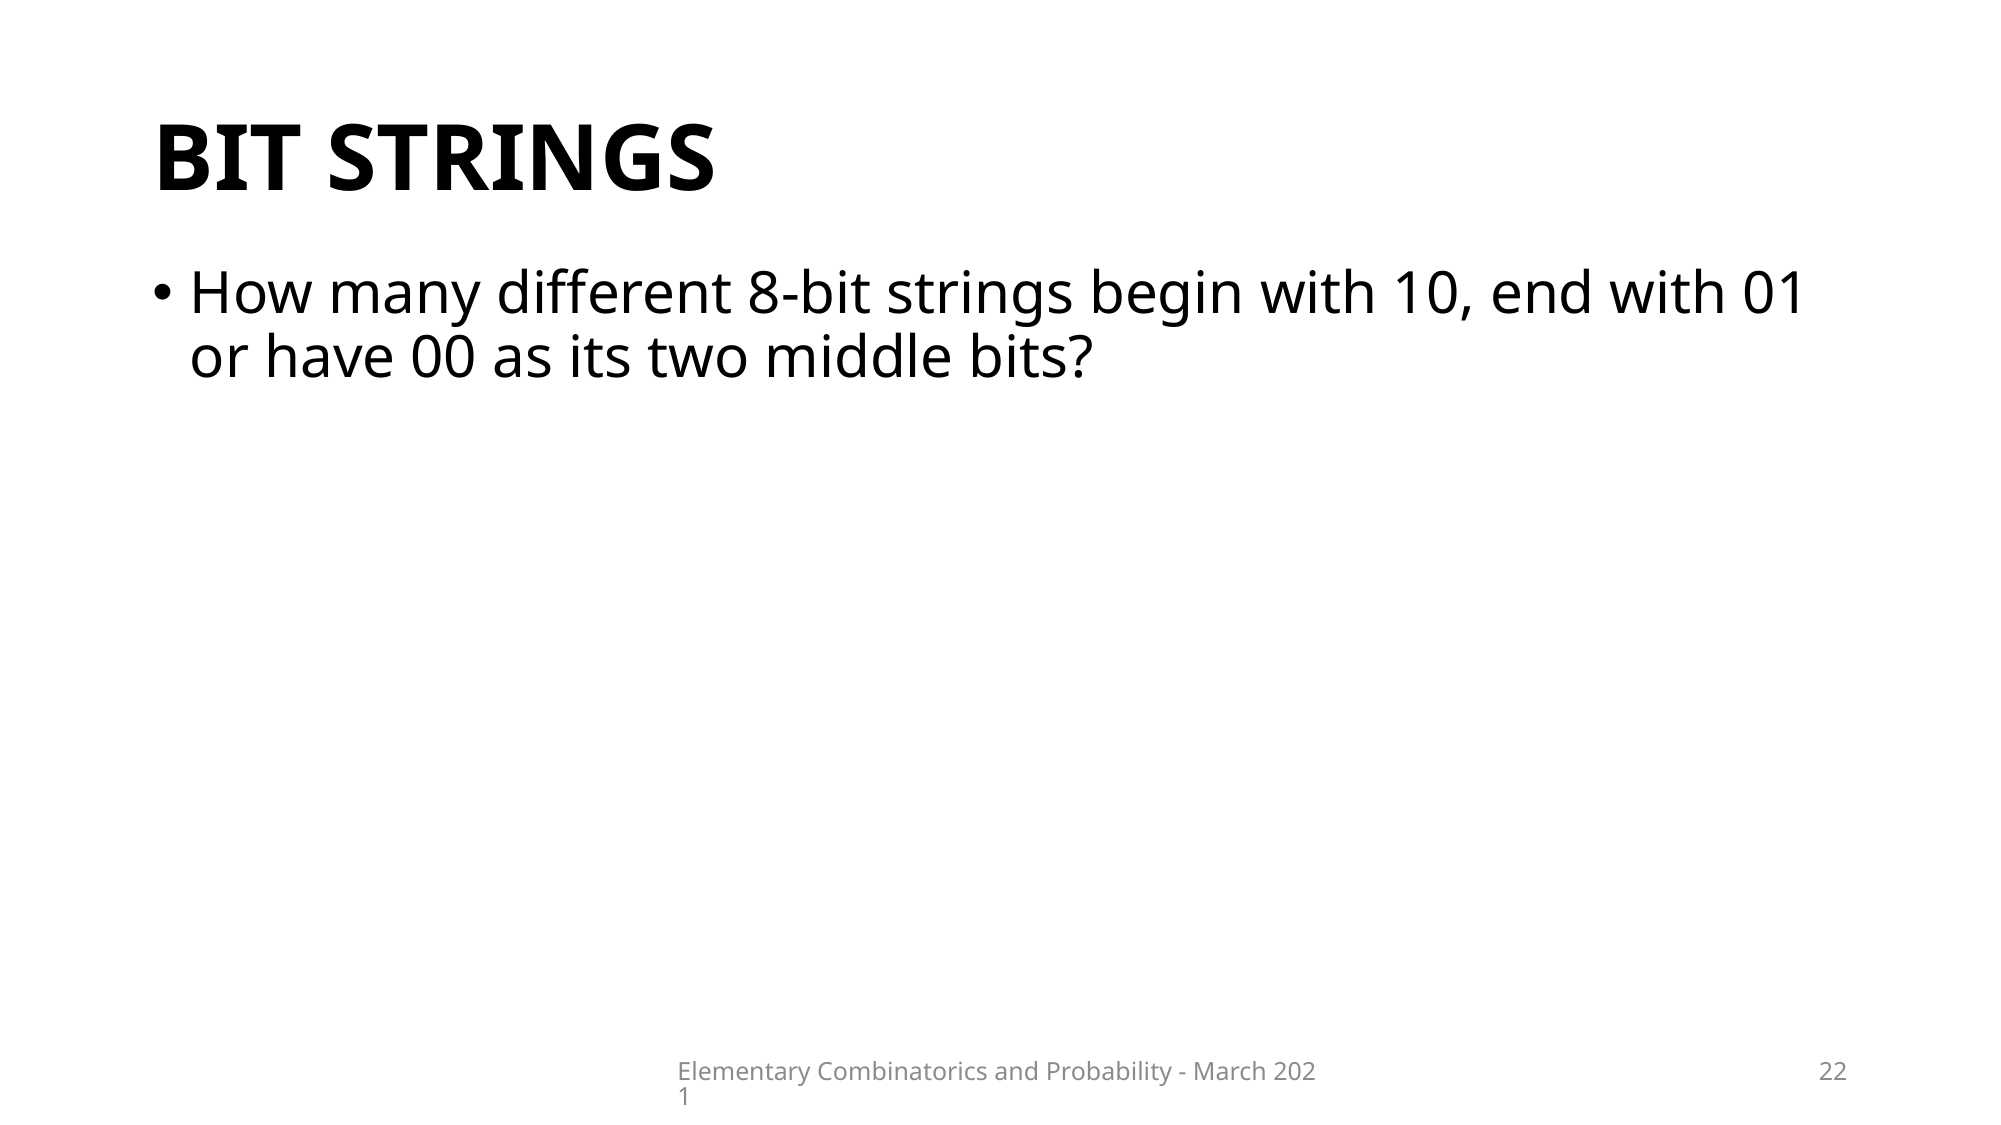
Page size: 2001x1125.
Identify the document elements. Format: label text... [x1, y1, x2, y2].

title Bit strings [137, 52, 1863, 270]
footer Elementary Combinatorics and Probability - March 2021 [662, 1042, 1338, 1103]
slide_number 22 [1412, 1042, 1863, 1103]
